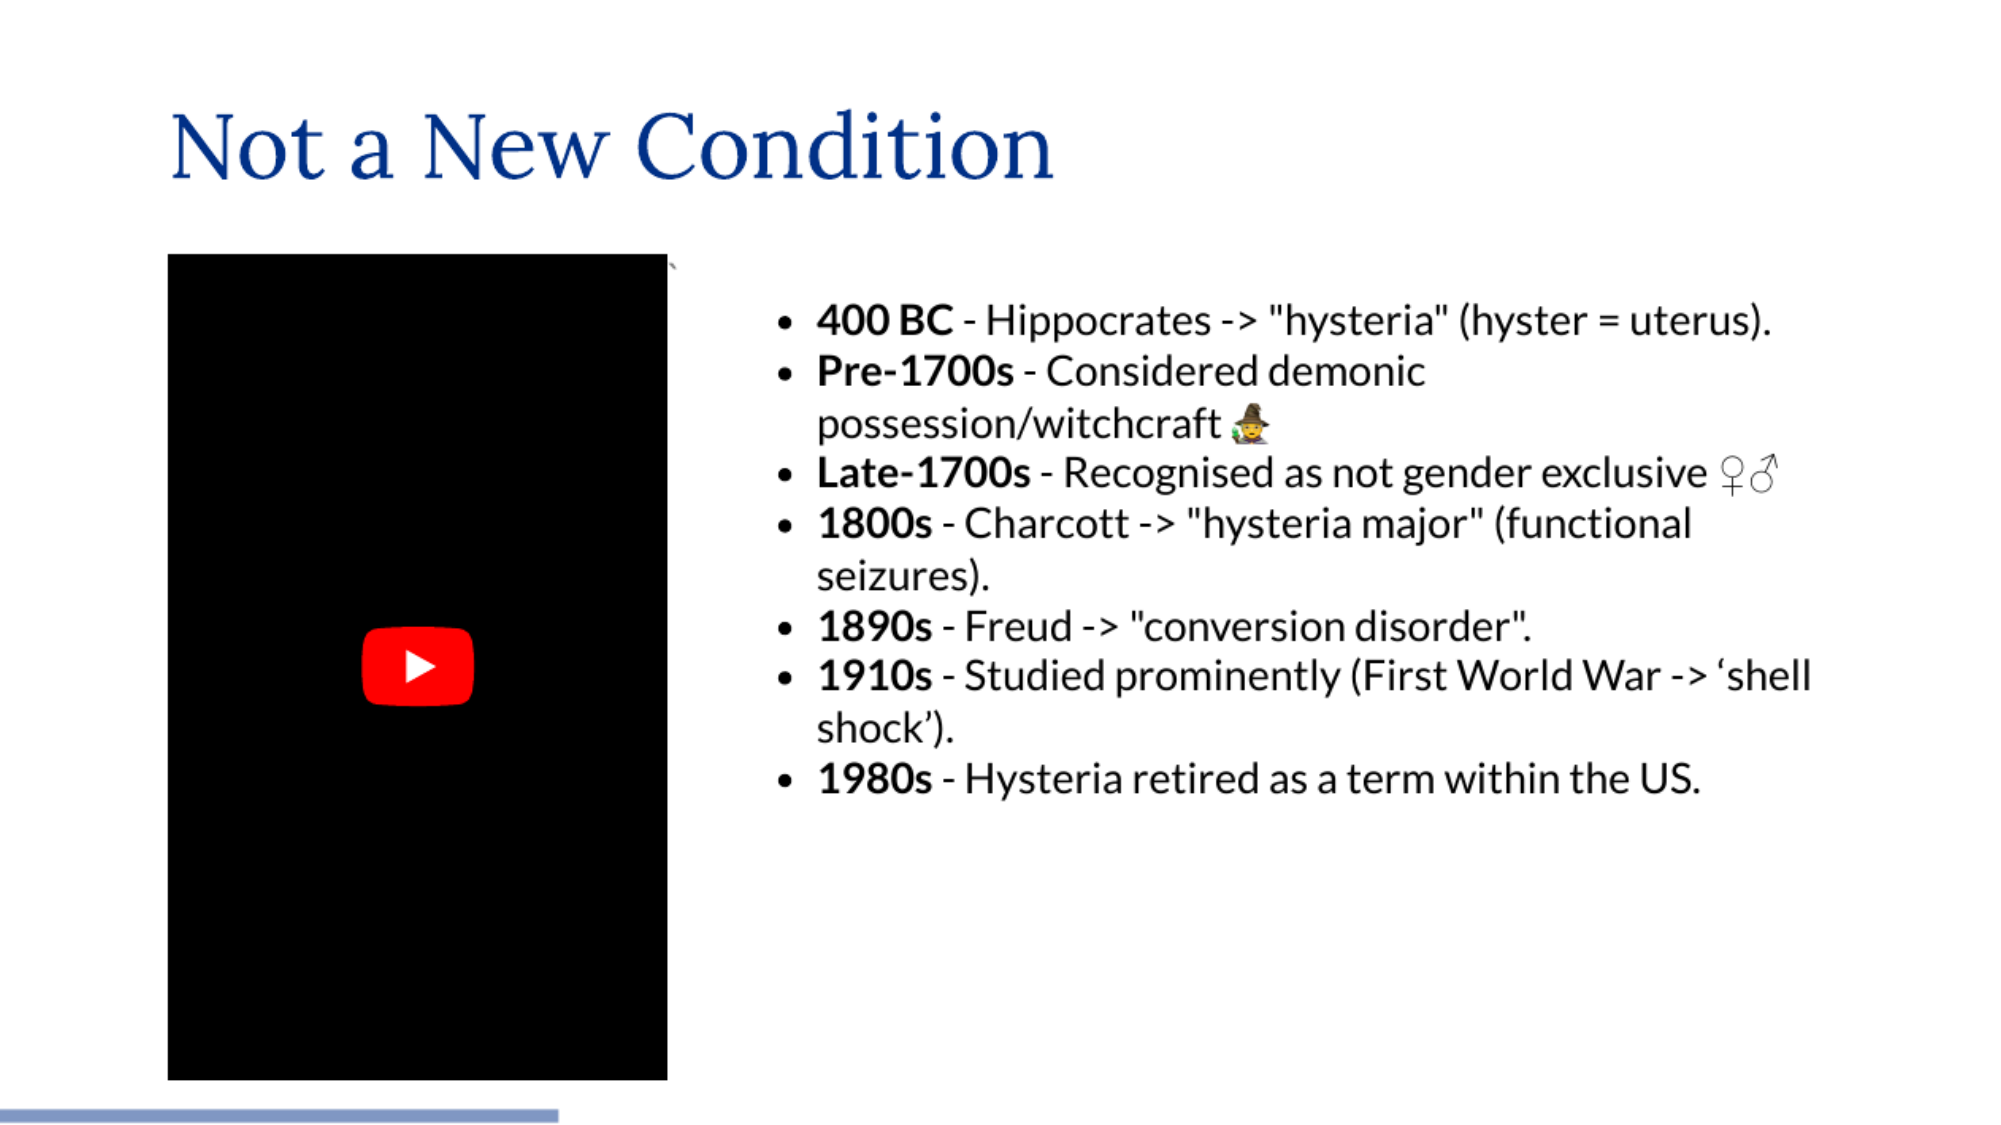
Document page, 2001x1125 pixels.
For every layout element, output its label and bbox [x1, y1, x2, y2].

list [0, 0, 2000, 1125]
